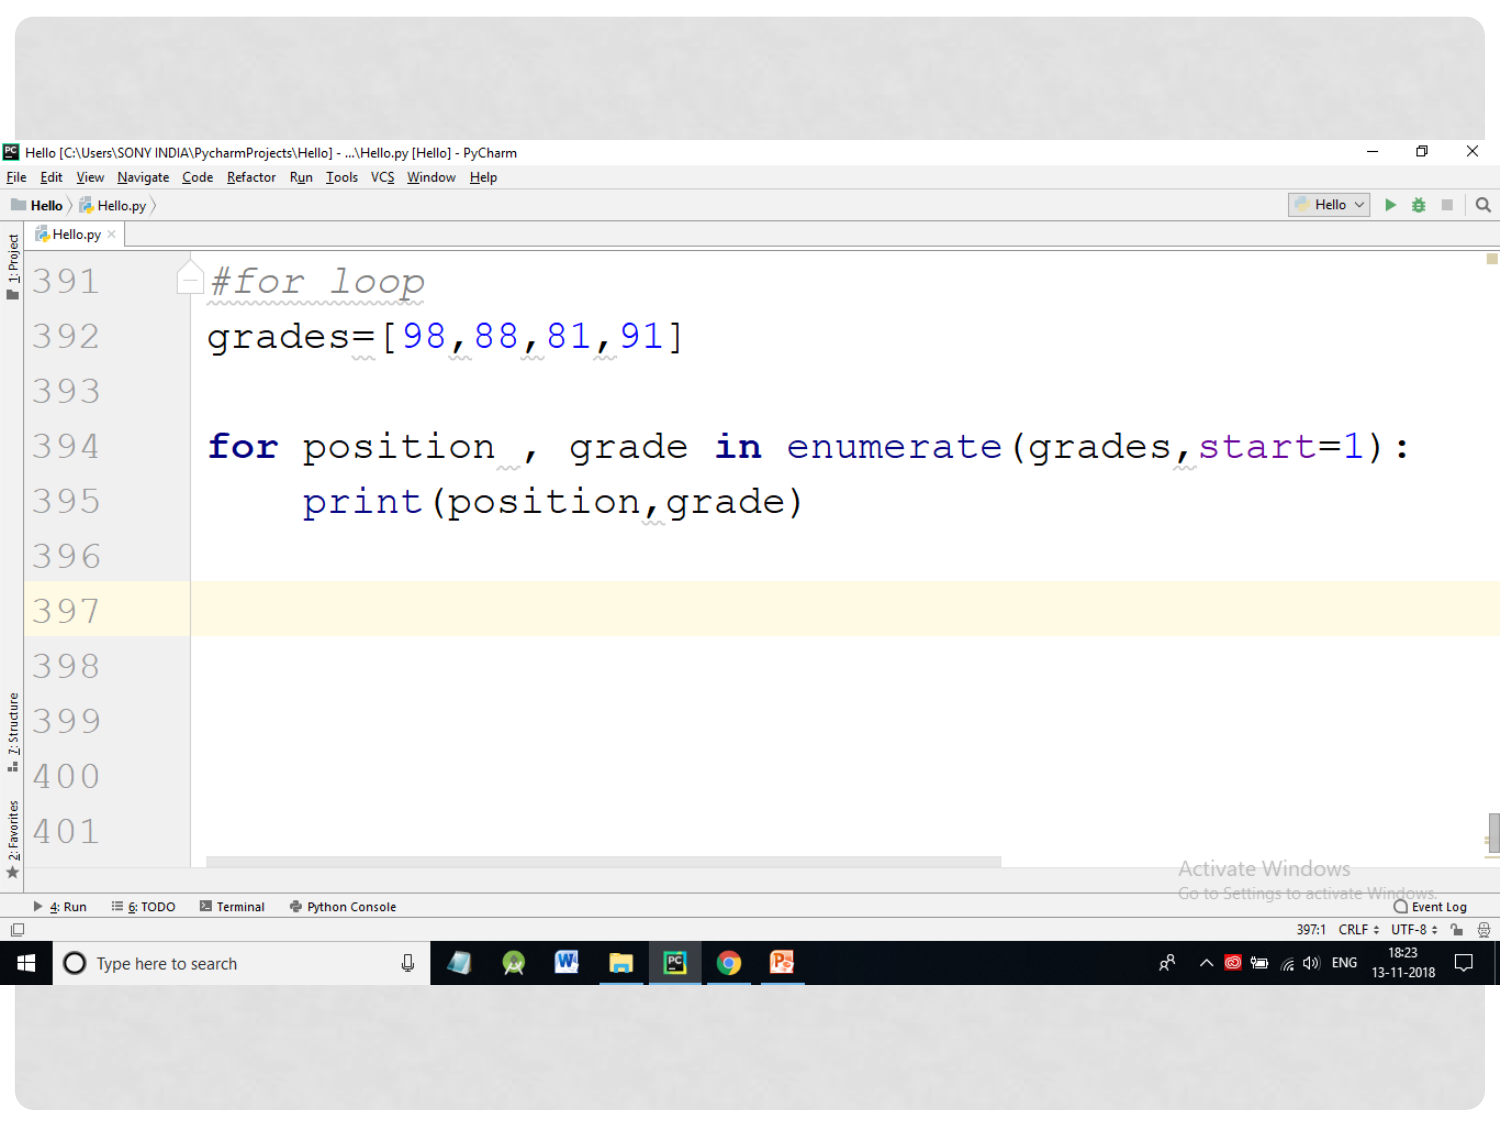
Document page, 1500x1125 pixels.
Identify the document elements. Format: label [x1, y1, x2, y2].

picture [0, 140, 1500, 985]
